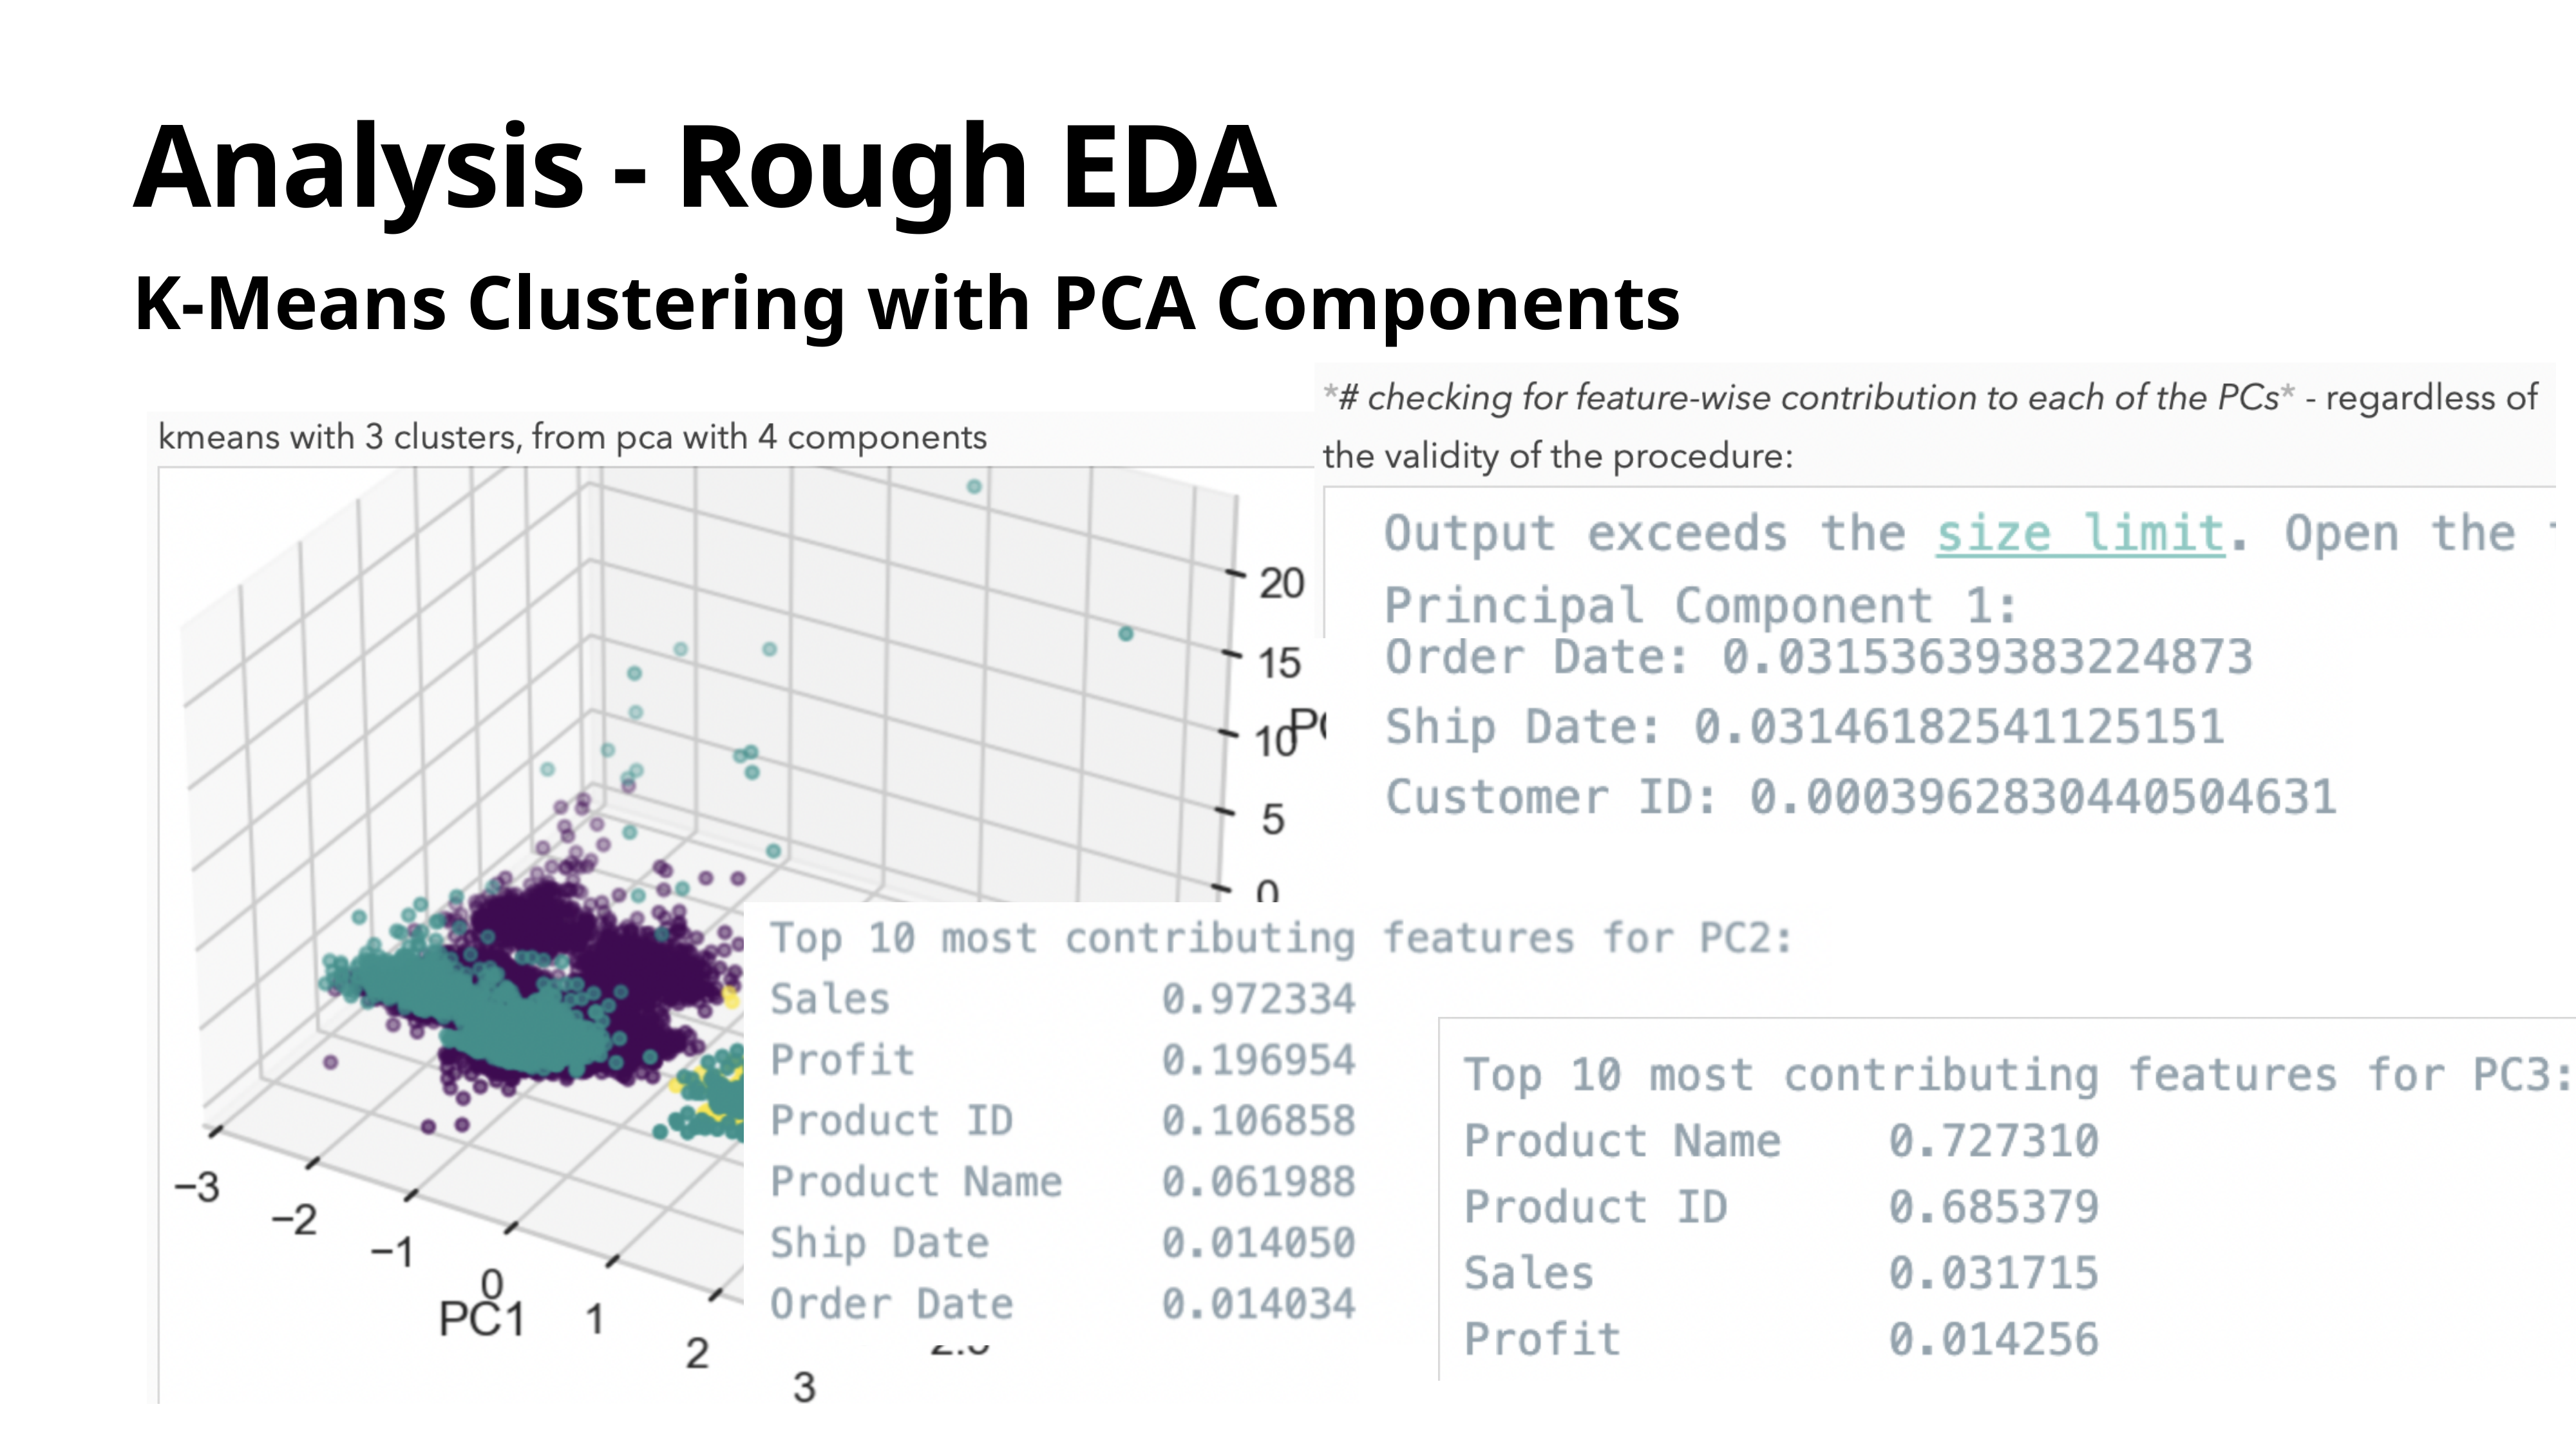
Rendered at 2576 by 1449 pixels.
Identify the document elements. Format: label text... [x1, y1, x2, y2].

title Analysis - Rough EDA [127, 113, 2449, 250]
list K-Means Clustering with PCA Components [127, 250, 2449, 350]
picture [146, 363, 2576, 1404]
